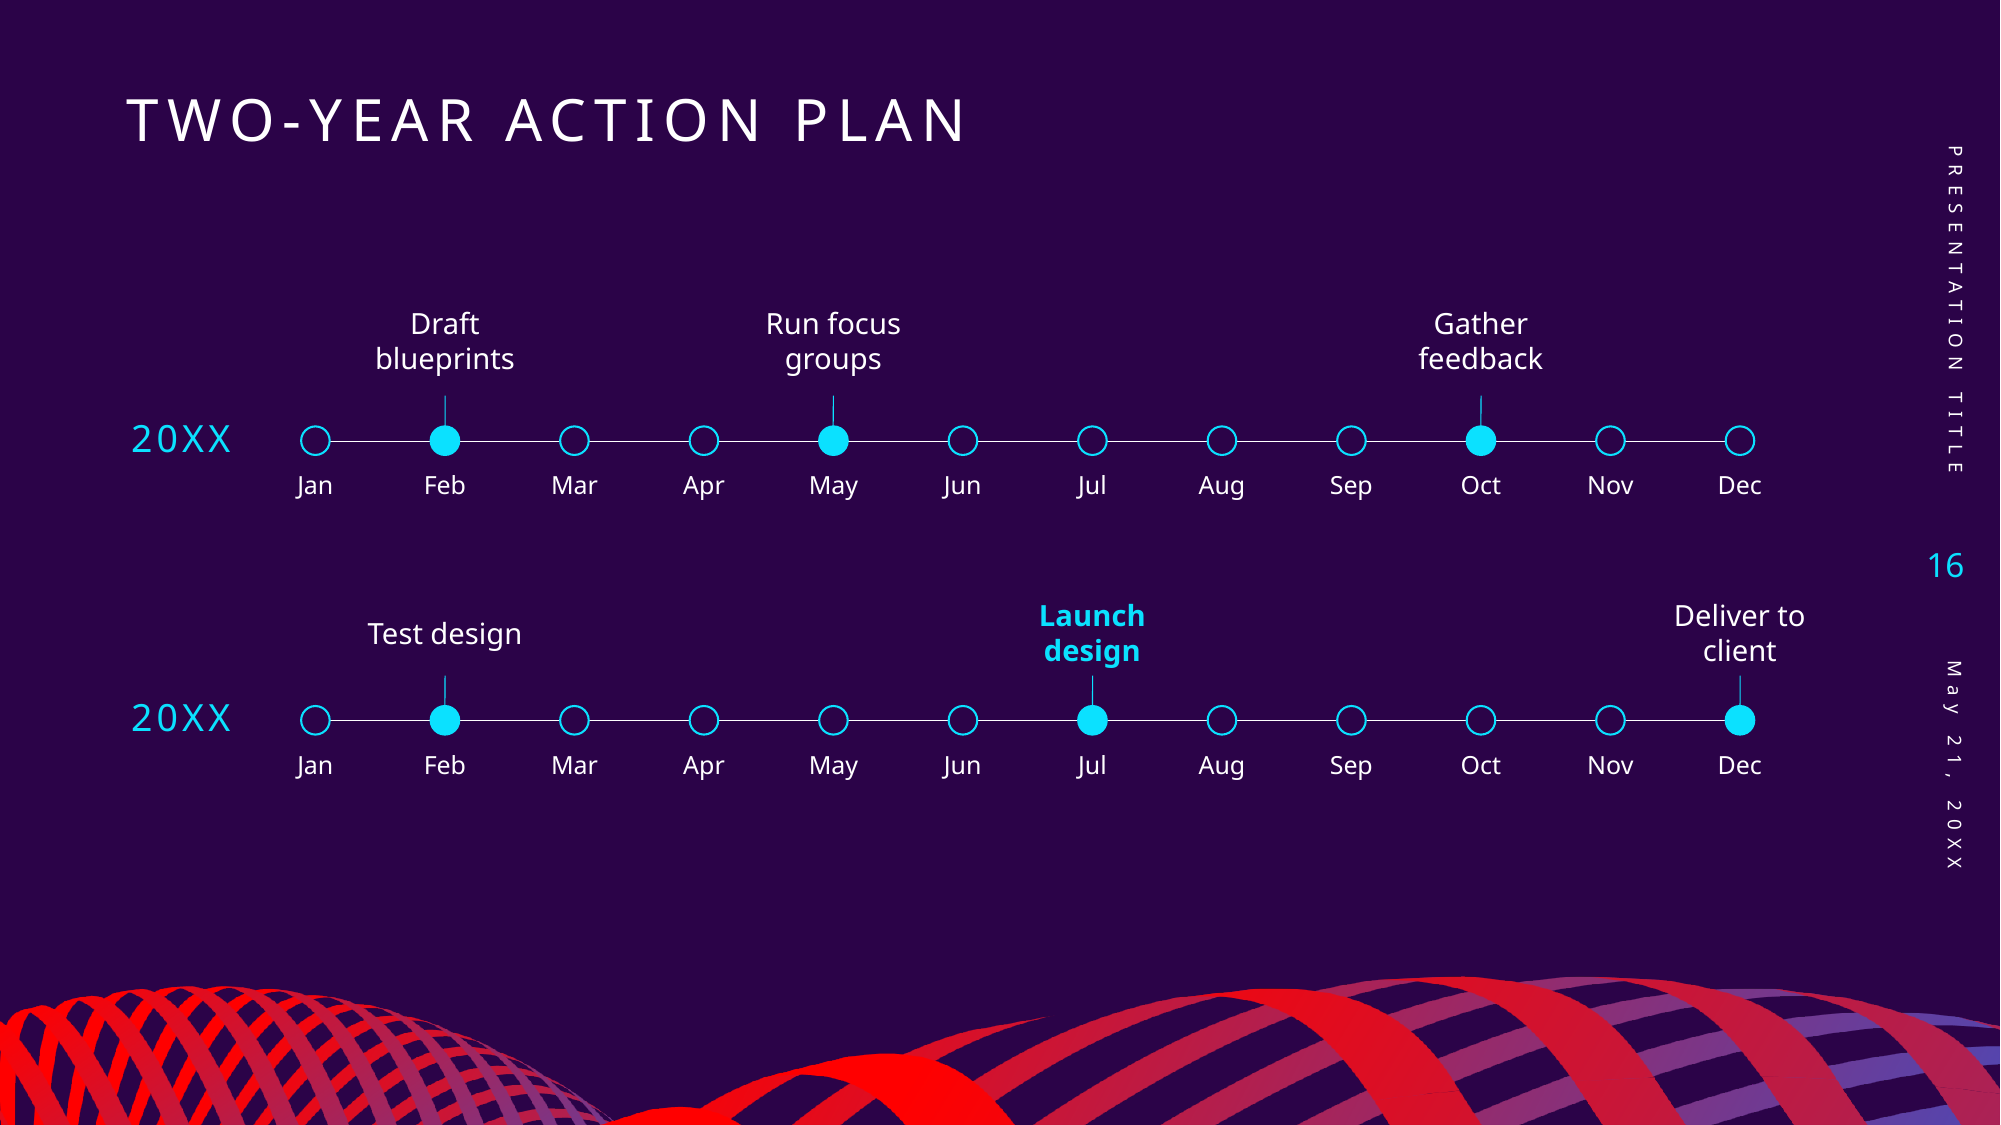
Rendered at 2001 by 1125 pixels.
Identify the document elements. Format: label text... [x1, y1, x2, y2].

list Test design​ [326, 584, 564, 681]
list Mar [533, 455, 616, 604]
text_box [559, 704, 590, 736]
text_box [1336, 704, 1367, 736]
text_box [300, 704, 331, 736]
list Dec [1699, 455, 1781, 584]
list Jun [922, 734, 1004, 883]
list Nov [1569, 455, 1652, 604]
list Jun [922, 455, 1004, 604]
picture [0, 0, 2000, 1125]
list 20XX [82, 678, 279, 761]
text_box [818, 704, 849, 736]
list Jan [274, 455, 357, 604]
list Apr [663, 734, 745, 883]
text_box [947, 425, 979, 457]
list Aug [1181, 734, 1263, 883]
text_box [1595, 425, 1626, 457]
list Feb [404, 734, 486, 883]
text_box [429, 705, 461, 736]
list Apr [663, 455, 745, 604]
text_box [1077, 425, 1108, 457]
list Oct [1440, 734, 1522, 883]
text_box [1595, 704, 1626, 736]
text_box [1077, 705, 1108, 736]
list May [792, 734, 875, 883]
list Run focus groups​ [715, 292, 952, 389]
text_box [429, 425, 461, 457]
title Two-year action plan [111, 84, 1837, 204]
text_box [688, 425, 720, 457]
list Jan [274, 734, 357, 883]
slide_number 16 [1889, 519, 1980, 615]
footer PRESENTATION TITLE [1926, 33, 1987, 489]
list Mar [533, 734, 616, 883]
text_box [818, 425, 849, 457]
list Draft blueprints​ [326, 292, 564, 389]
text_box [300, 425, 331, 457]
text_box [947, 704, 979, 736]
list Dec [1699, 734, 1781, 883]
text_box [688, 704, 720, 736]
list Launch design​ [974, 584, 1211, 681]
text_box [1206, 425, 1238, 457]
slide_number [1925, 645, 1986, 1080]
text_box [1336, 425, 1367, 457]
list May [792, 455, 875, 604]
list Gather feedback​ [1362, 292, 1599, 389]
list Sep [1310, 455, 1392, 604]
list Jul [1051, 455, 1134, 584]
list 20XX [82, 399, 279, 482]
list Sep [1310, 734, 1392, 883]
list Jul [1051, 734, 1134, 883]
text_box [559, 425, 590, 457]
list Oct [1440, 455, 1522, 604]
text_box [1465, 704, 1497, 736]
list Nov [1569, 734, 1652, 883]
text_box [1724, 705, 1756, 736]
text_box [1724, 425, 1756, 457]
list Aug [1181, 455, 1263, 604]
text_box [1465, 425, 1497, 457]
list Deliver to client [1621, 584, 1858, 681]
list Feb [404, 455, 486, 584]
text_box [1206, 704, 1238, 736]
